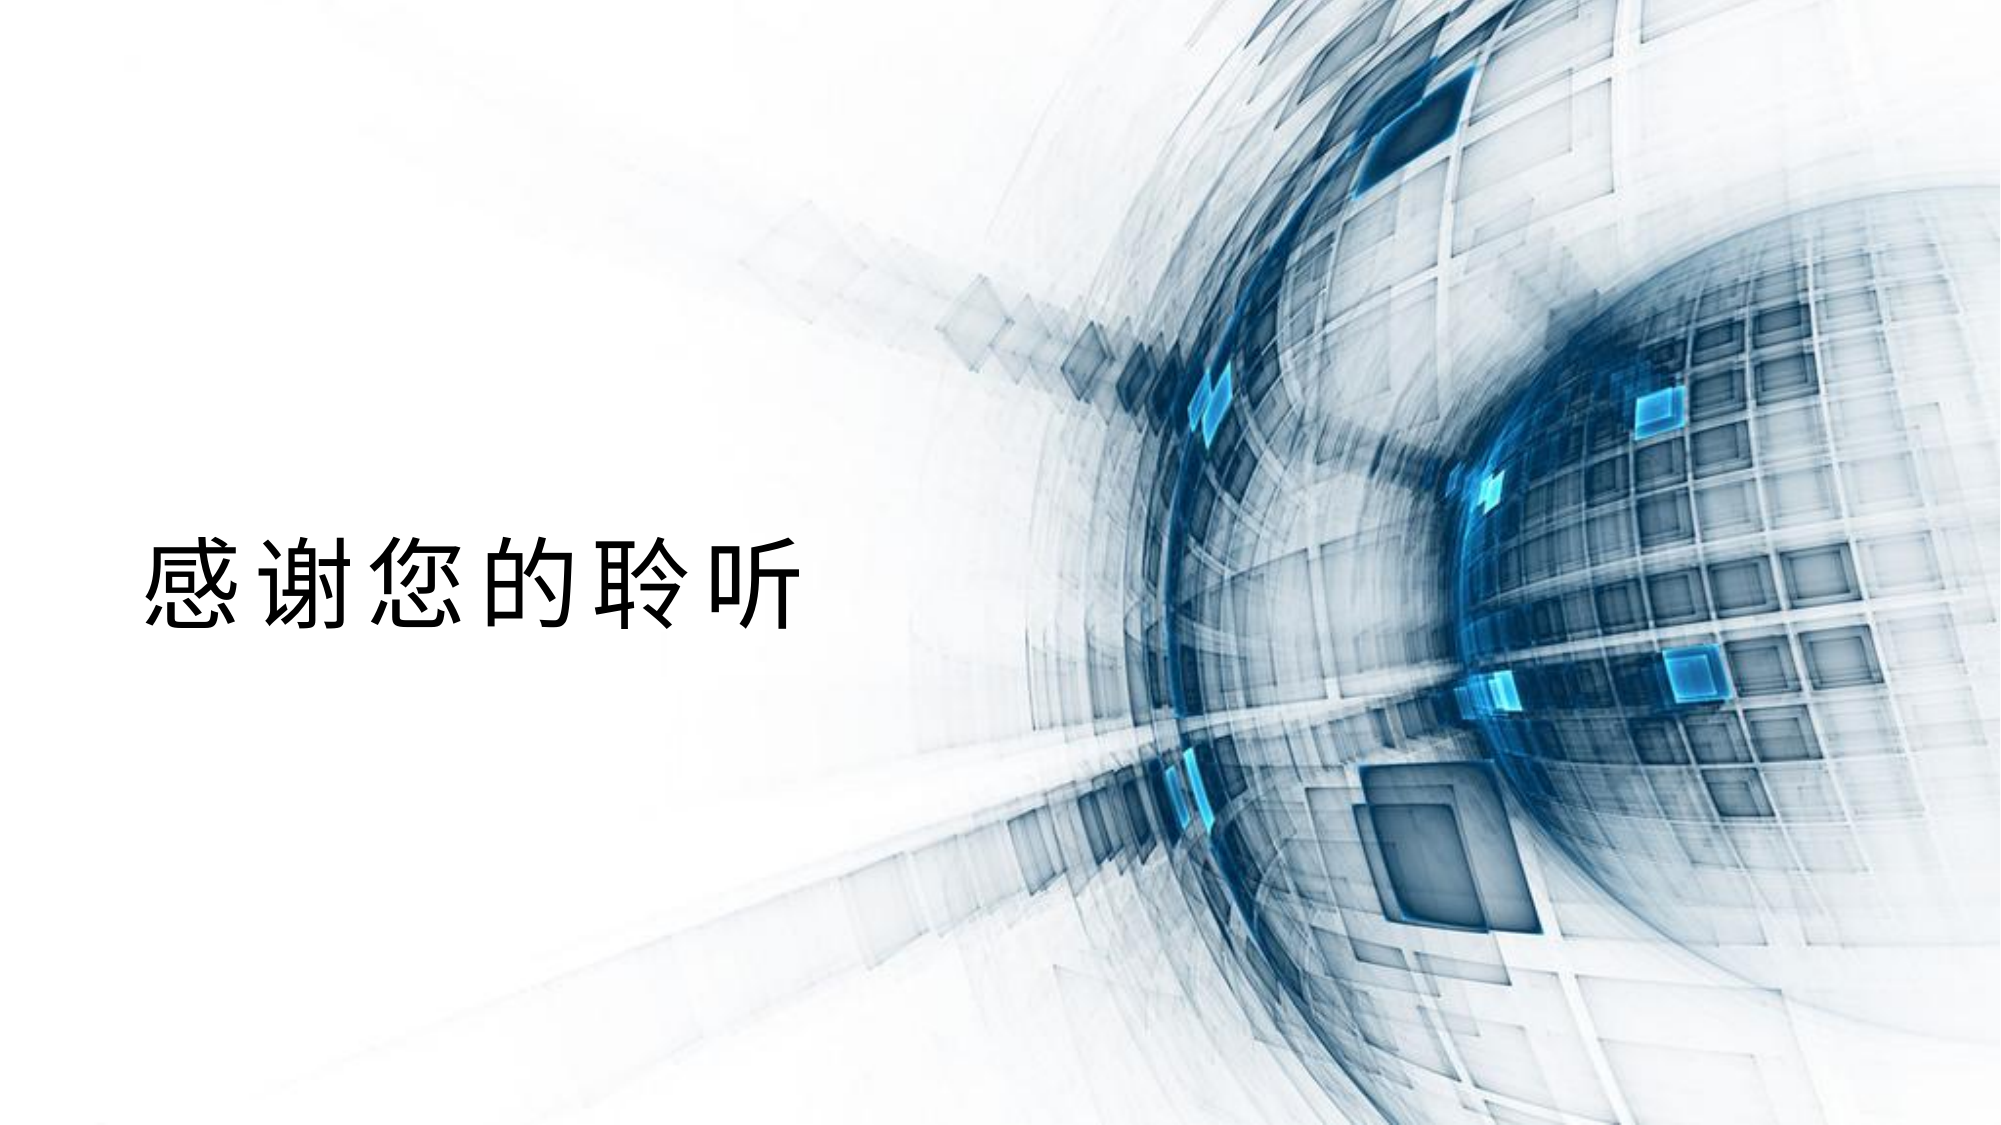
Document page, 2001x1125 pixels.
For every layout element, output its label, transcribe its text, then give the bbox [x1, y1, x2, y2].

picture [0, 0, 2001, 1125]
text_box 感谢您的聆听 [126, 514, 1154, 650]
